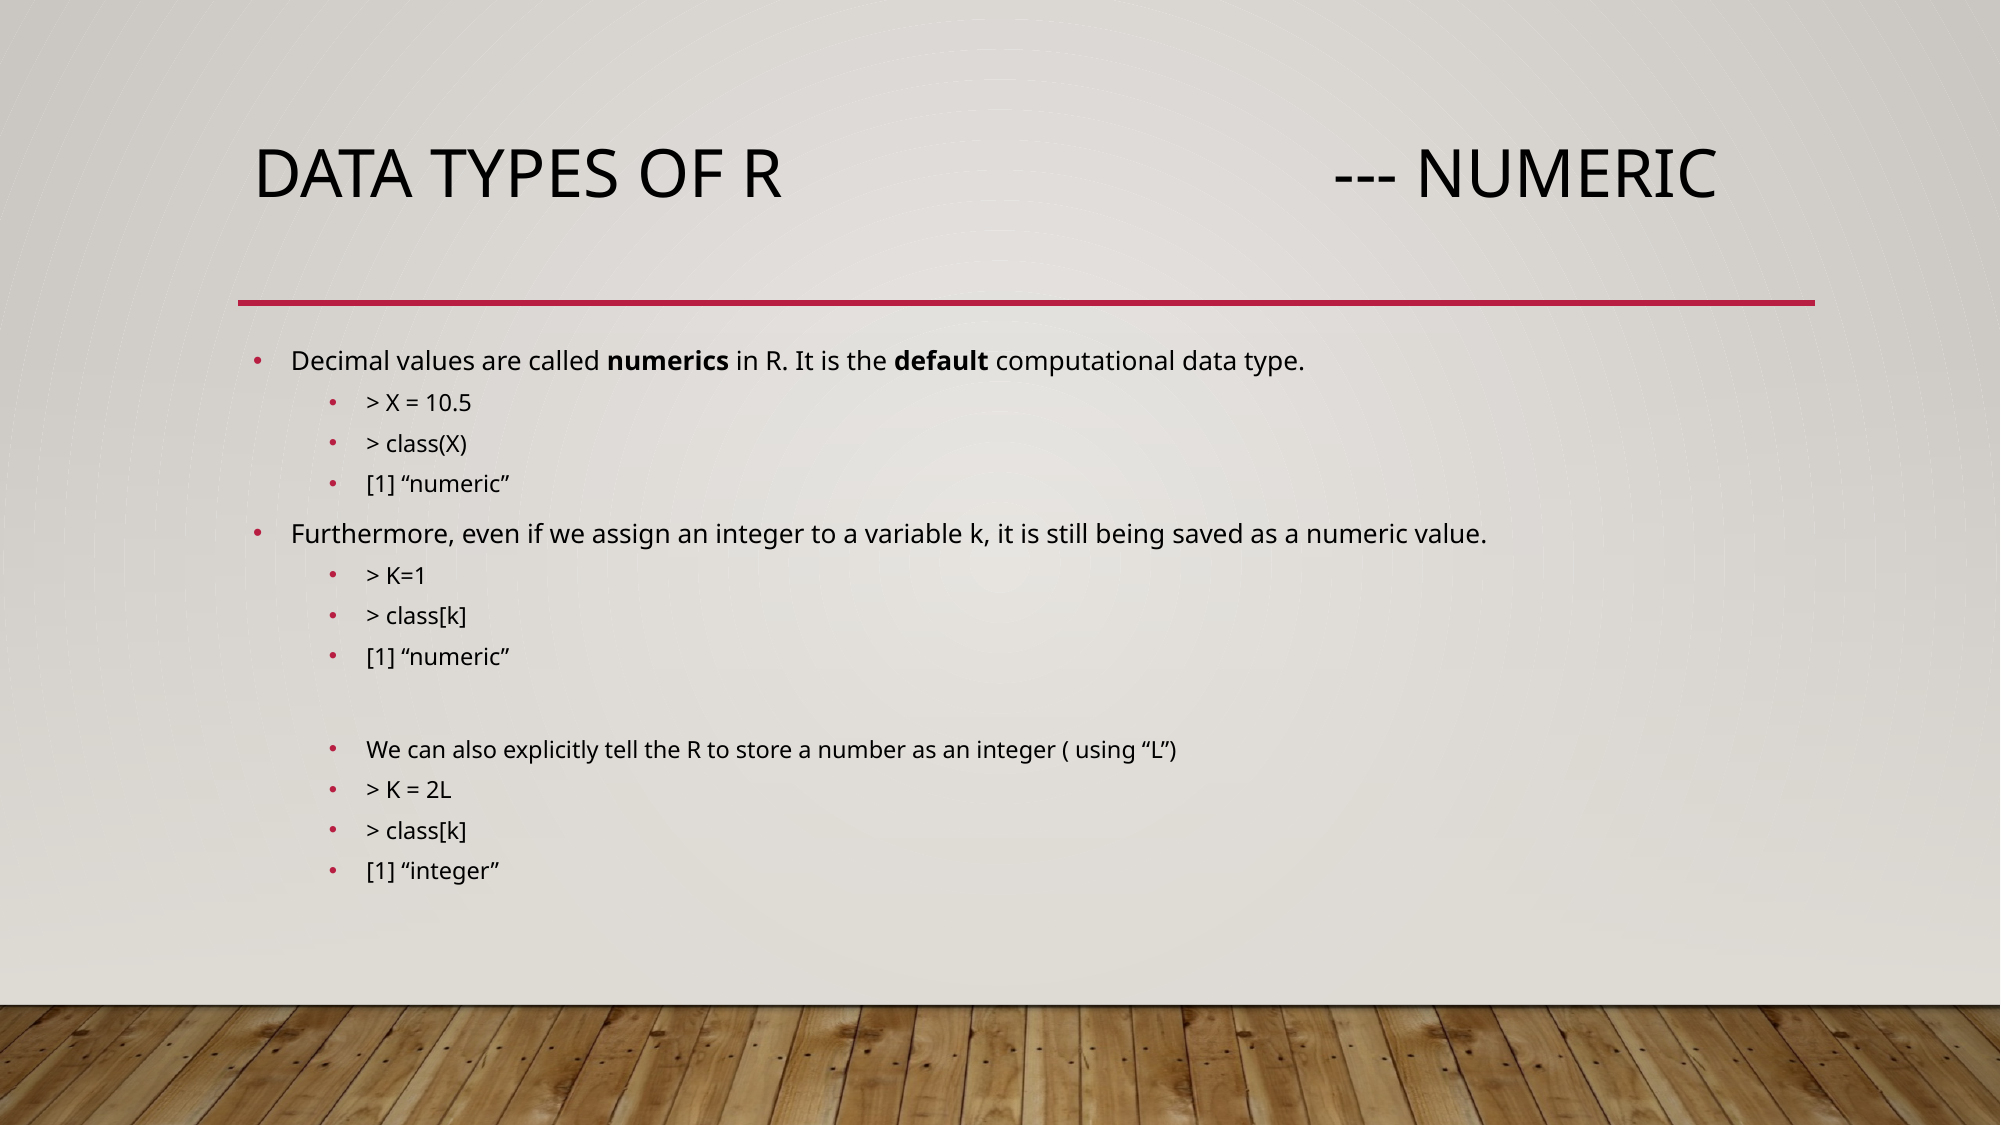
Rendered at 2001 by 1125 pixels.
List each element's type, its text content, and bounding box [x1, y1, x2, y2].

picture [0, 1005, 2000, 1125]
title Data types of R --- numeric [238, 131, 1814, 305]
list Decimal values are called numerics in R. It is the default computational data type. > X = 10.5 > class(X) [1] “numeric” Furthermore, even if we assign an integer to a variable k, it is still being saved as a numeric value. > K=1 > class[k] [1] “numeric” We can also explicitly tell the R to store a number as an integer ( using “L”) > K = 2L > class[k] [1] “integer” [238, 330, 1814, 897]
